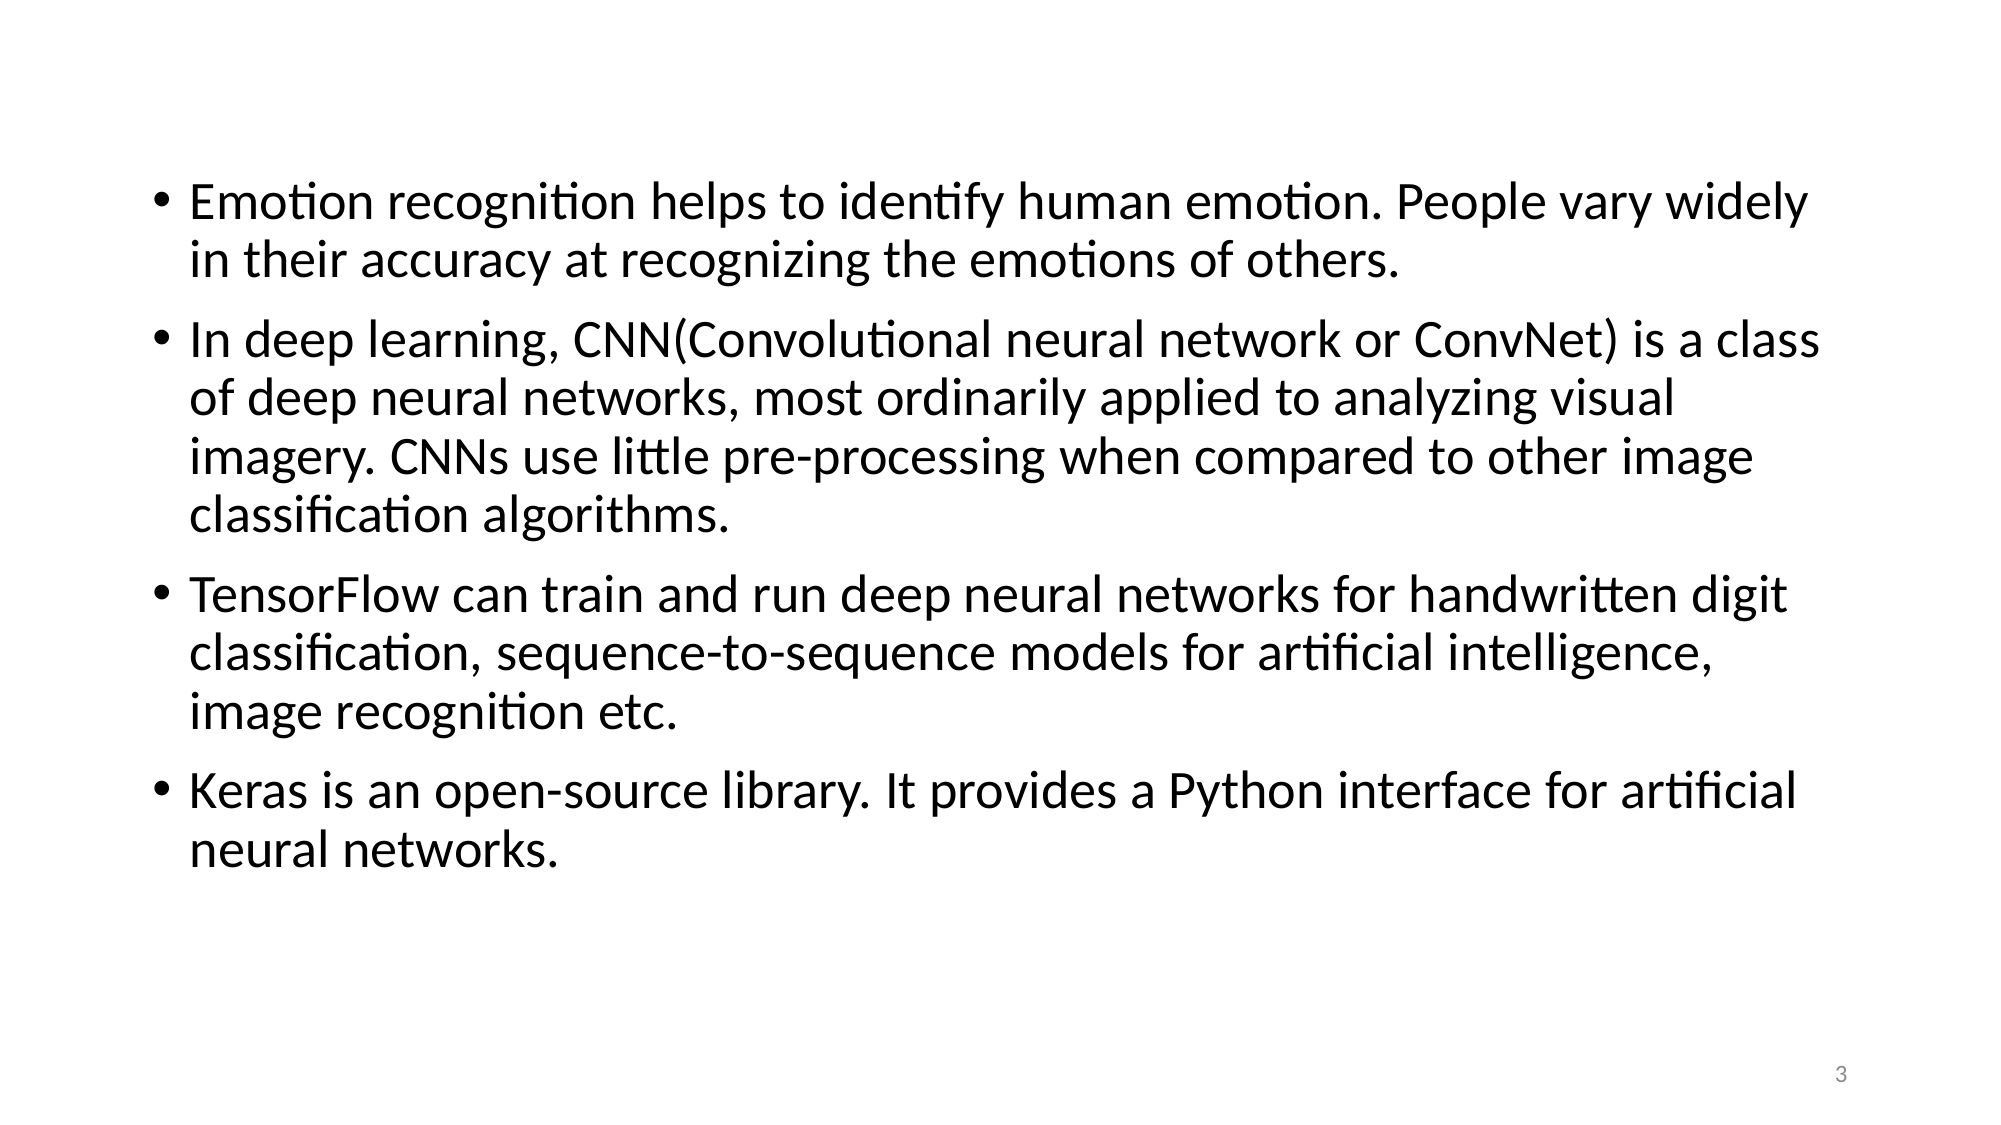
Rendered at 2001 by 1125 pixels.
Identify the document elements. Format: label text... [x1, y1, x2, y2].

list Emotion recognition helps to identify human emotion. People vary widely in their accuracy at recognizing the emotions of others. In deep learning, CNN(Convolutional neural network or ConvNet) is a class of deep neural networks, most ordinarily applied to analyzing visual imagery. CNNs use little pre-processing when compared to other image classification algorithms. TensorFlow can train and run deep neural networks for handwritten digit classification, sequence-to-sequence models for artificial intelligence, image recognition etc. Keras is an open-source library. It provides a Python interface for artificial neural networks. [137, 165, 1863, 1014]
slide_number 3 [1412, 1042, 1863, 1103]
